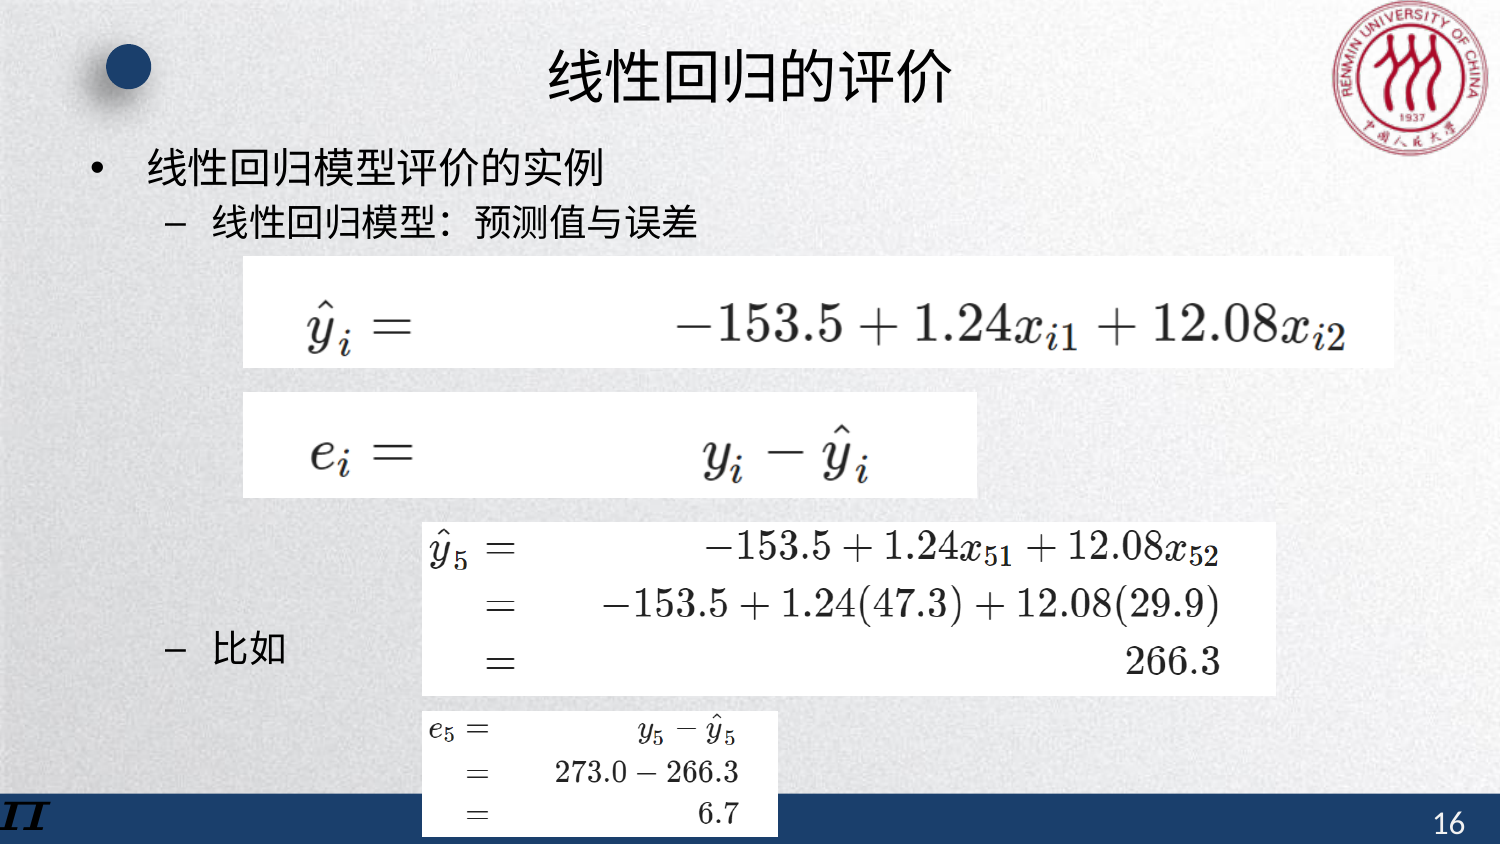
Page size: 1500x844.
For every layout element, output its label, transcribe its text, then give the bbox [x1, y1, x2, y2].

list 线性回归模型评价的实例 线性回归模型：预测值与误差 比如 [75, 134, 1425, 781]
title 线性回归的评价 [75, 33, 1425, 116]
picture [0, 0, 1500, 838]
